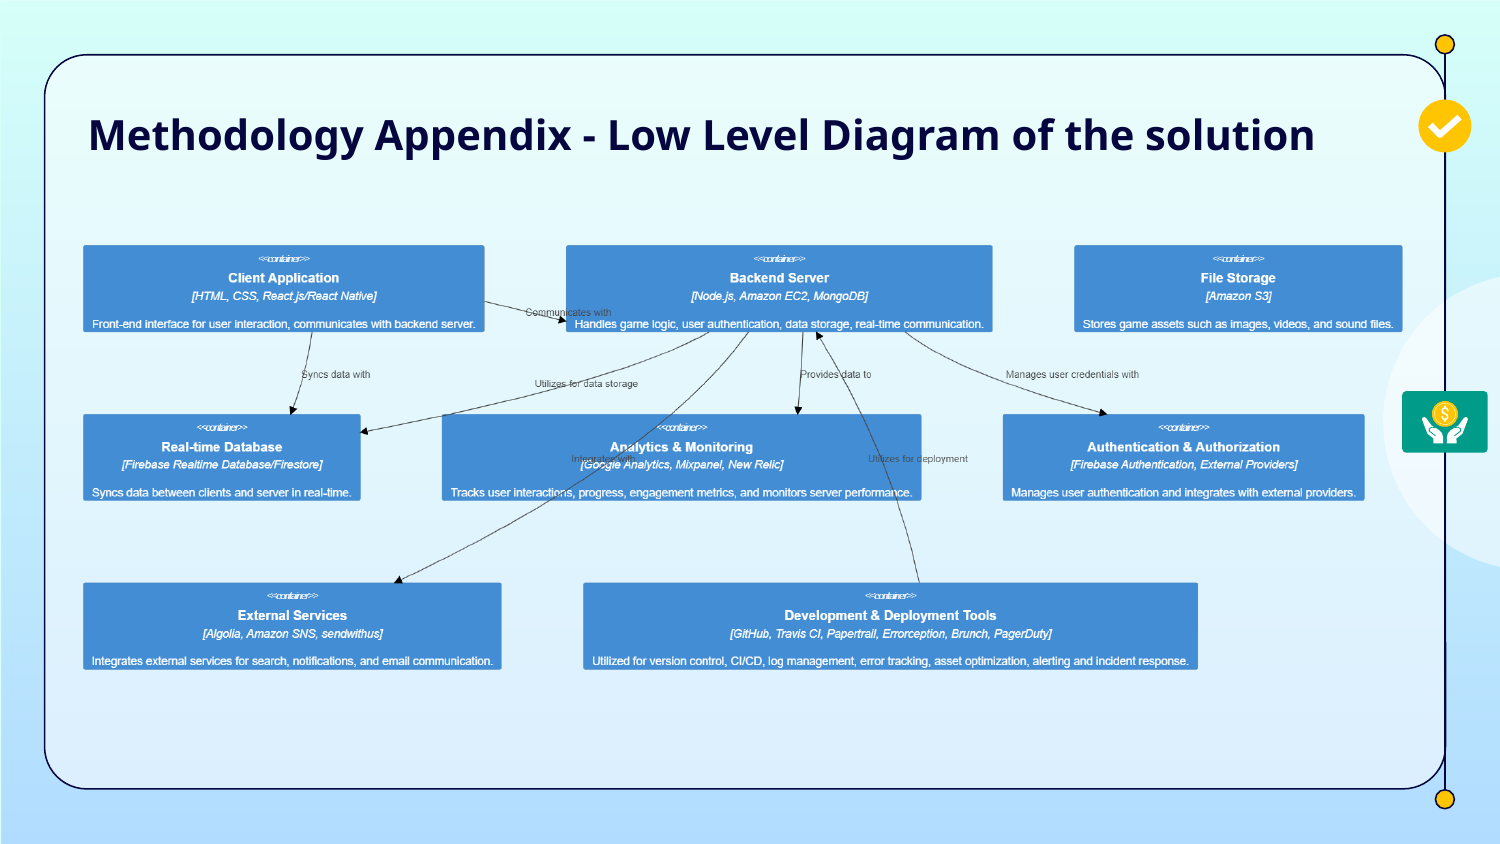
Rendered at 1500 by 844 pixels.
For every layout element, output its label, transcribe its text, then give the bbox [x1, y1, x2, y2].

picture [2, 2, 1499, 844]
title Methodology Appendix - Low Level Diagram of the solution [72, 93, 1337, 188]
picture [57, 204, 1414, 701]
